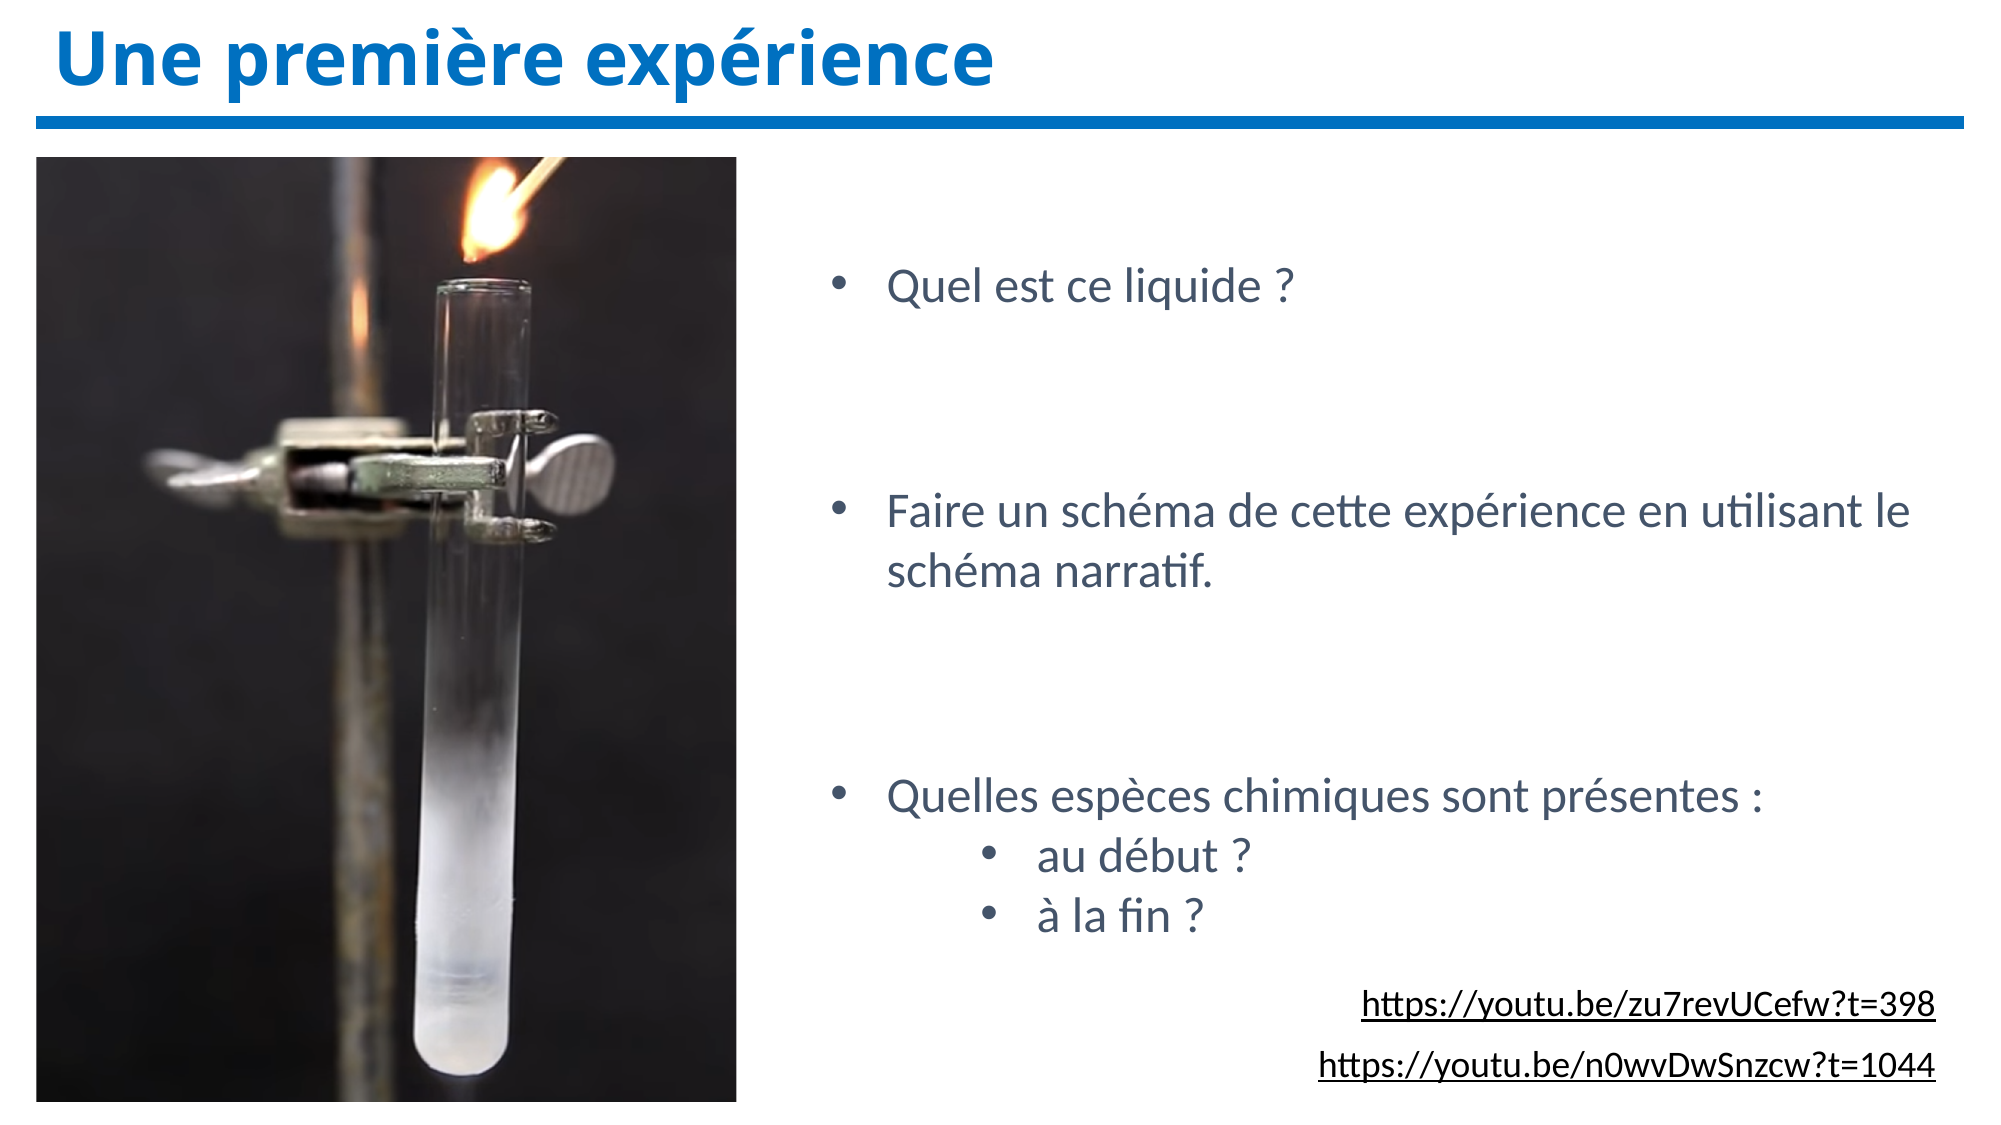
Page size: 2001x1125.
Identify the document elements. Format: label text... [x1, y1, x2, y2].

text_box Quelles espèces chimiques sont présentes : au début ? à la fin ? [815, 755, 1964, 950]
text_box Faire un schéma de cette expérience en utilisant le schéma narratif. [815, 469, 1964, 605]
text_box https://youtu.be/zu7revUCefw?t=398 [1346, 972, 1960, 1032]
text_box https://youtu.be/n0wvDwSnzcw?t=1044 [1303, 1032, 1960, 1093]
text_box Une première expérience [0, 0, 2000, 123]
text_box Quel est ce liquide ? [815, 245, 1964, 320]
picture [36, 157, 737, 1102]
